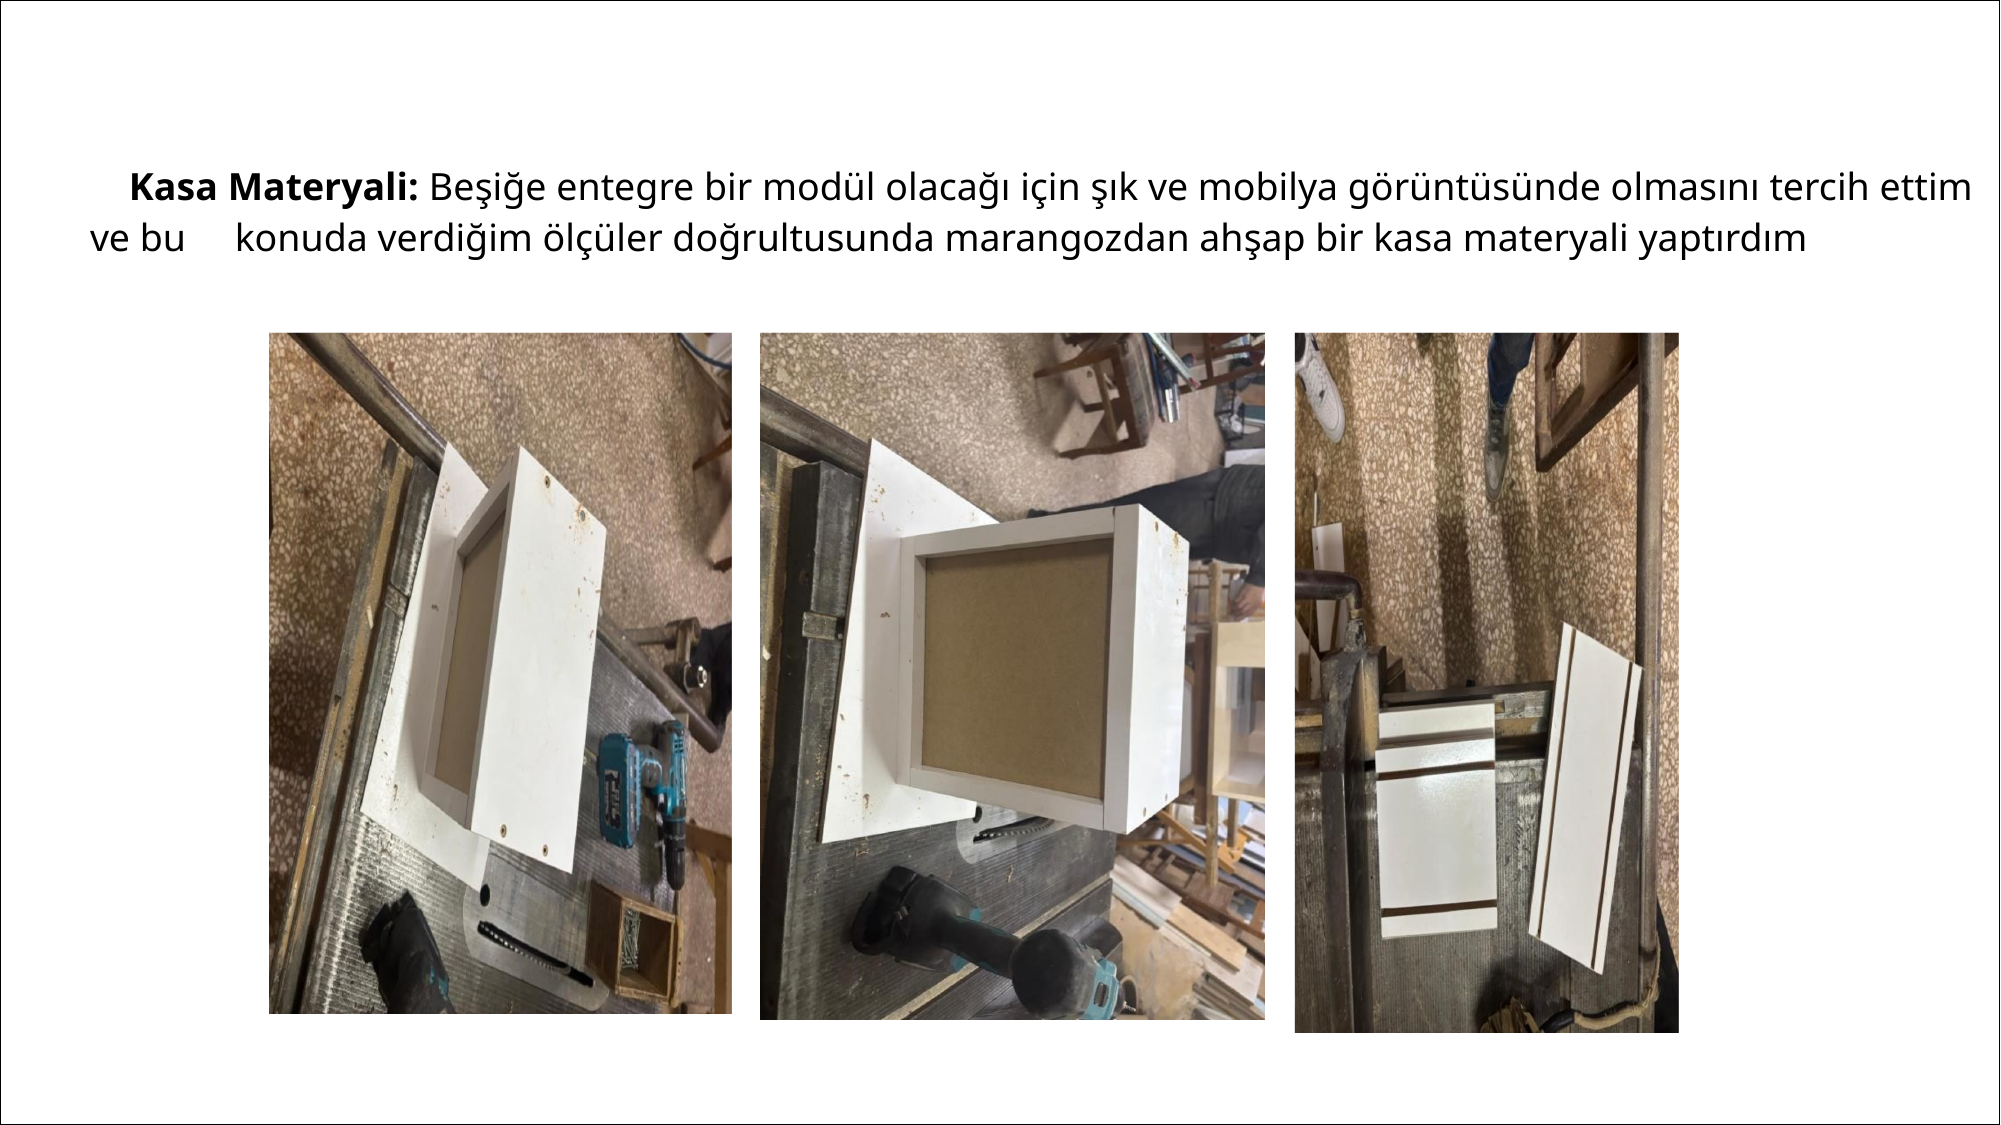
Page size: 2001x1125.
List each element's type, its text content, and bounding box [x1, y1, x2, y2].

table_header Kasa Materyali: Beşiğe entegre bir modül olacağı için şık ve mobilya görüntüsünde olmasını tercih ettim ve bu konuda verdiğim ölçüler doğrultusunda marangozdan ahşap bir kasa materyali yaptırdım [1, 1, 611, 1124]
picture [611, 0, 1315, 1125]
table_header Kasa Materyali: Beşiğe entegre bir modül olacağı için şık ve mobilya görüntüsünde olmasını tercih ettim ve bu konuda verdiğim ölçüler doğrultusunda marangozdan ahşap bir kasa materyali yaptırdım [1315, 1, 1999, 1124]
